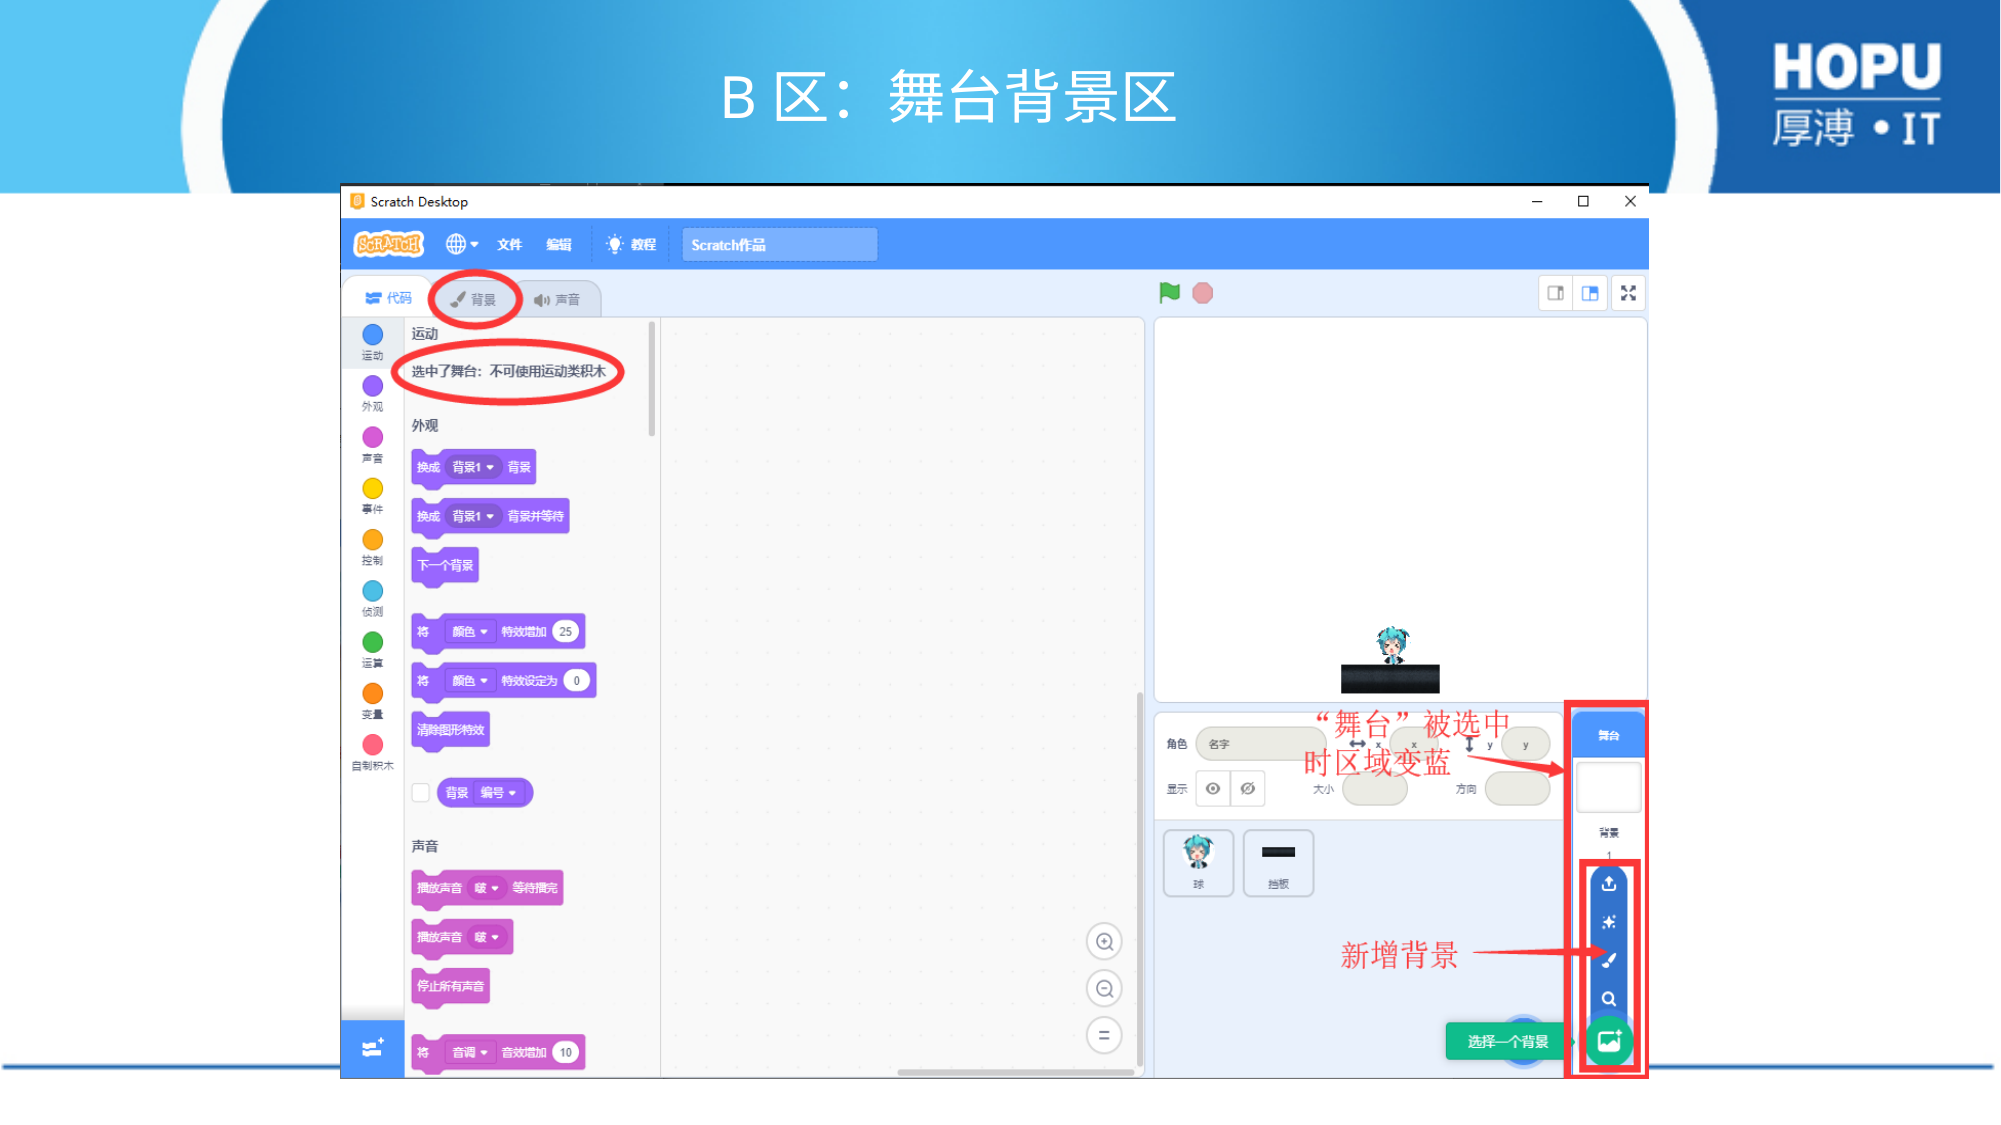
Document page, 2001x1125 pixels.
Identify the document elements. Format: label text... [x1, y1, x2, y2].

title B区：舞台背景区 [283, 16, 1615, 184]
picture [0, 0, 2001, 1125]
